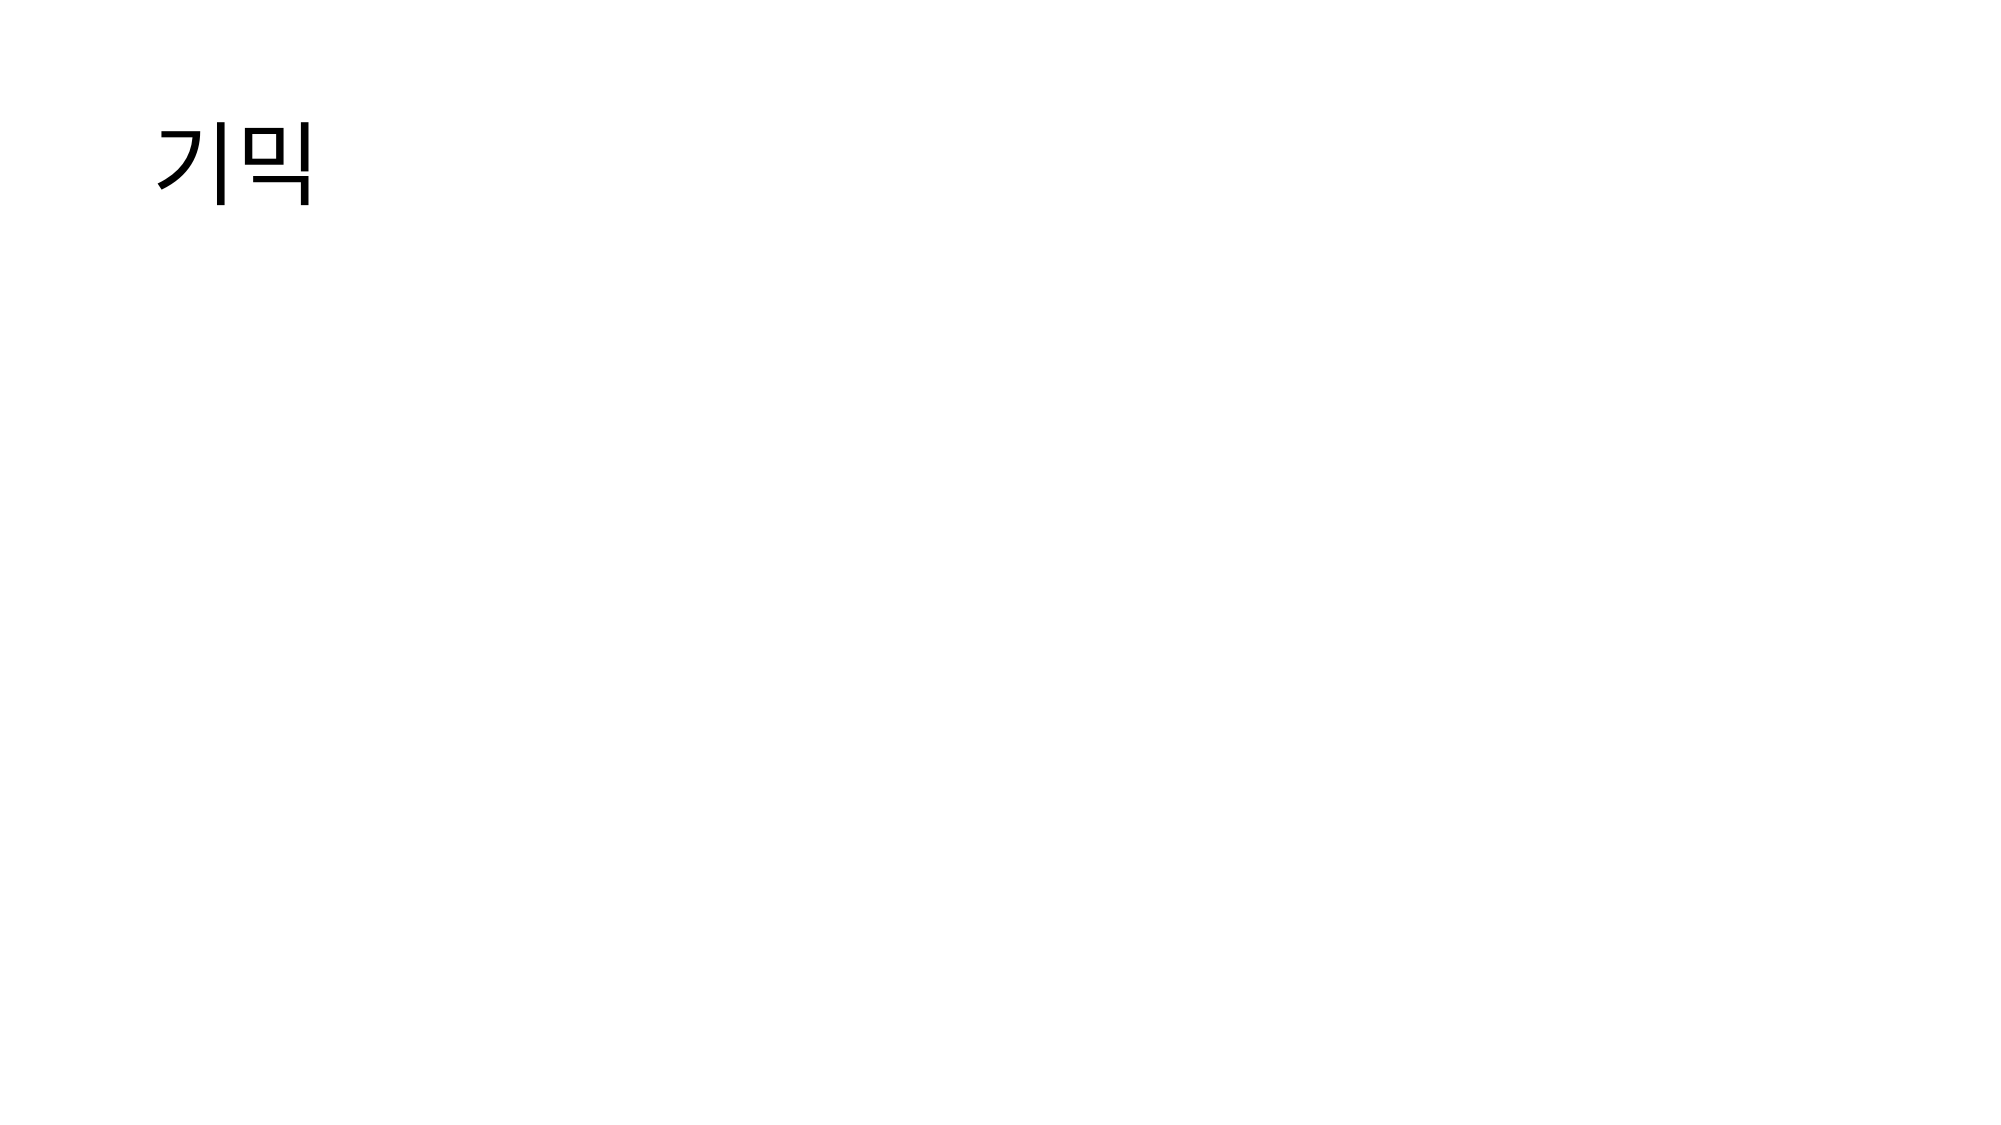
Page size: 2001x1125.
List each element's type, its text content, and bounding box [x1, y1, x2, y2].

title 기믹 [137, 59, 1863, 278]
